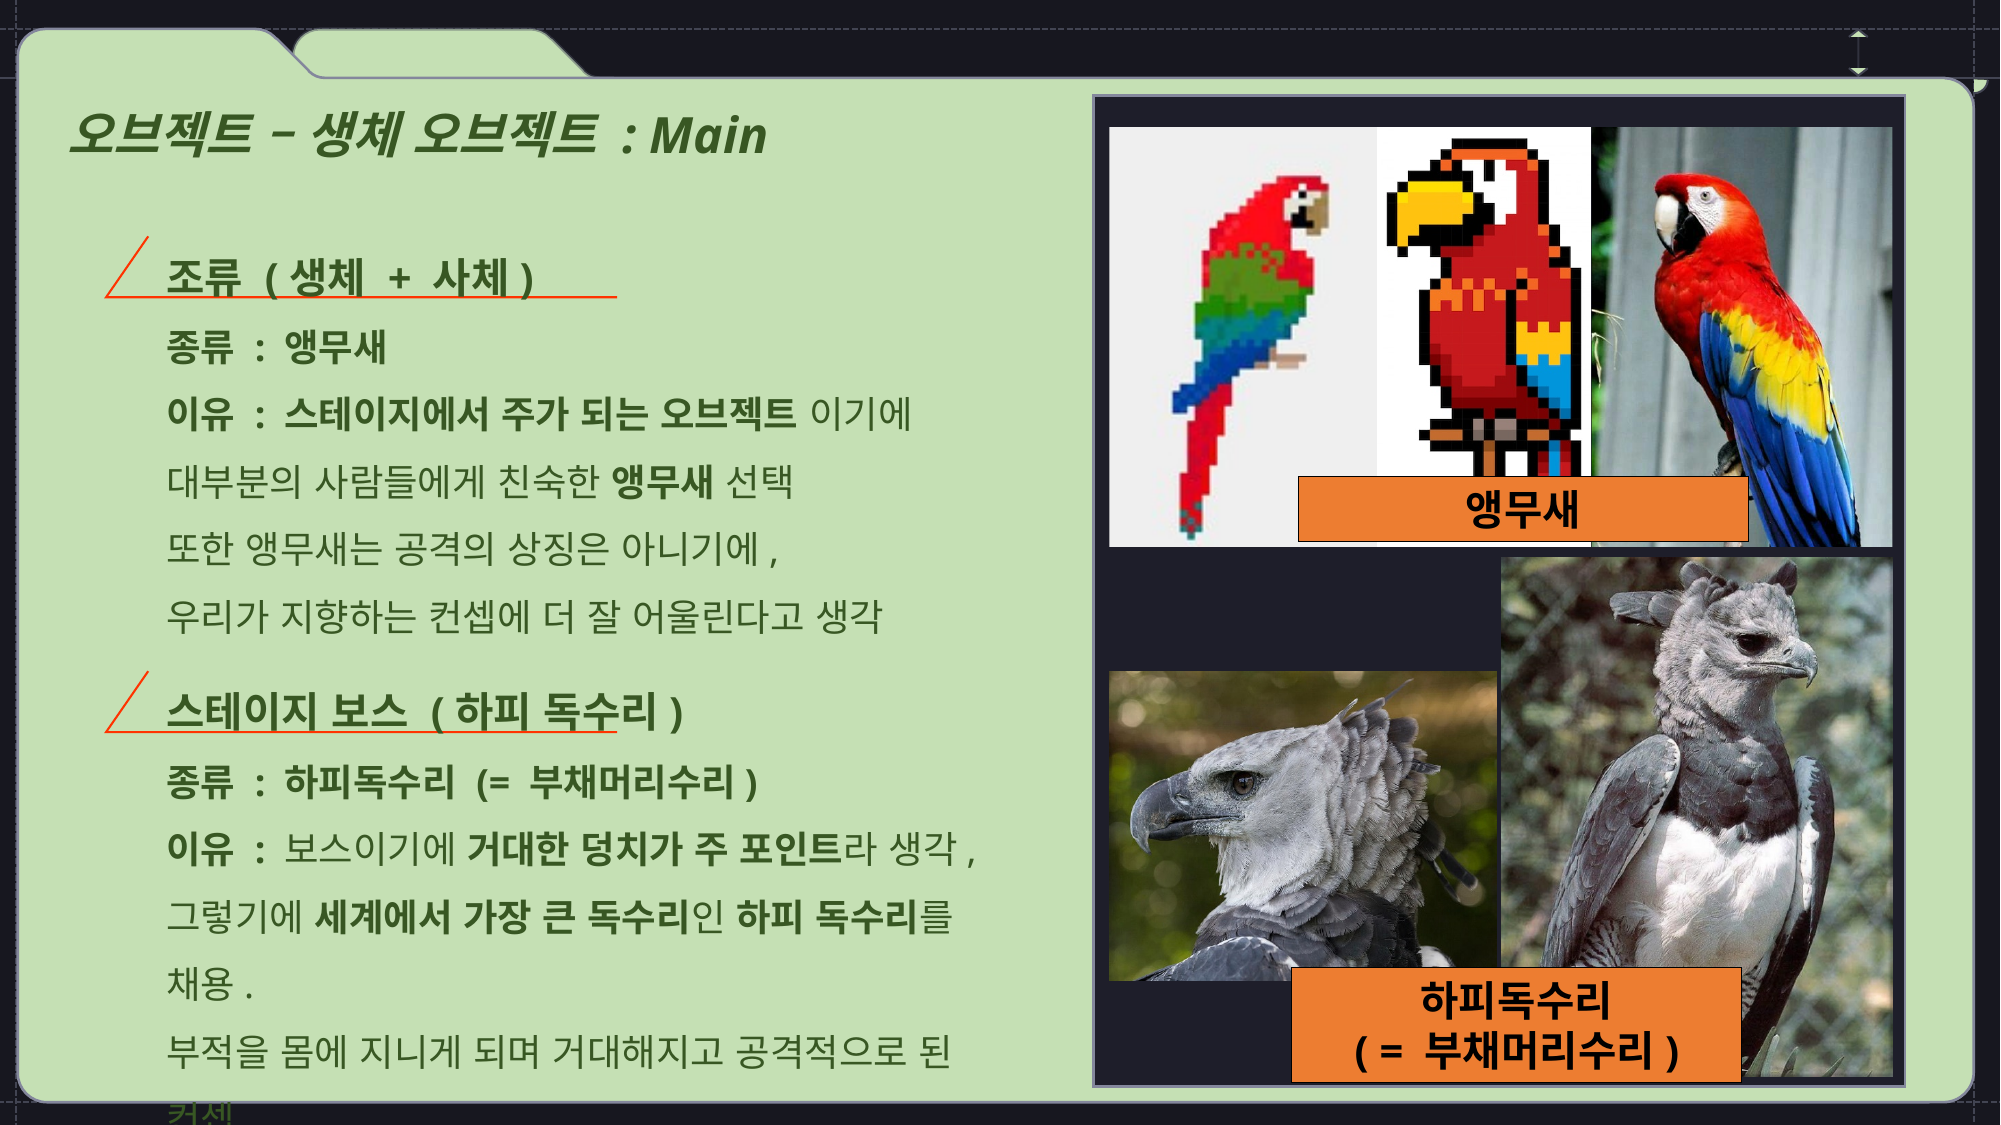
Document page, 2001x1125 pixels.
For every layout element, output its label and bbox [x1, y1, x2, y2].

picture [1109, 671, 1497, 981]
picture [1500, 556, 1893, 1077]
picture [1591, 127, 1893, 547]
text_box [0, 0, 2000, 1125]
picture [1109, 127, 1590, 547]
